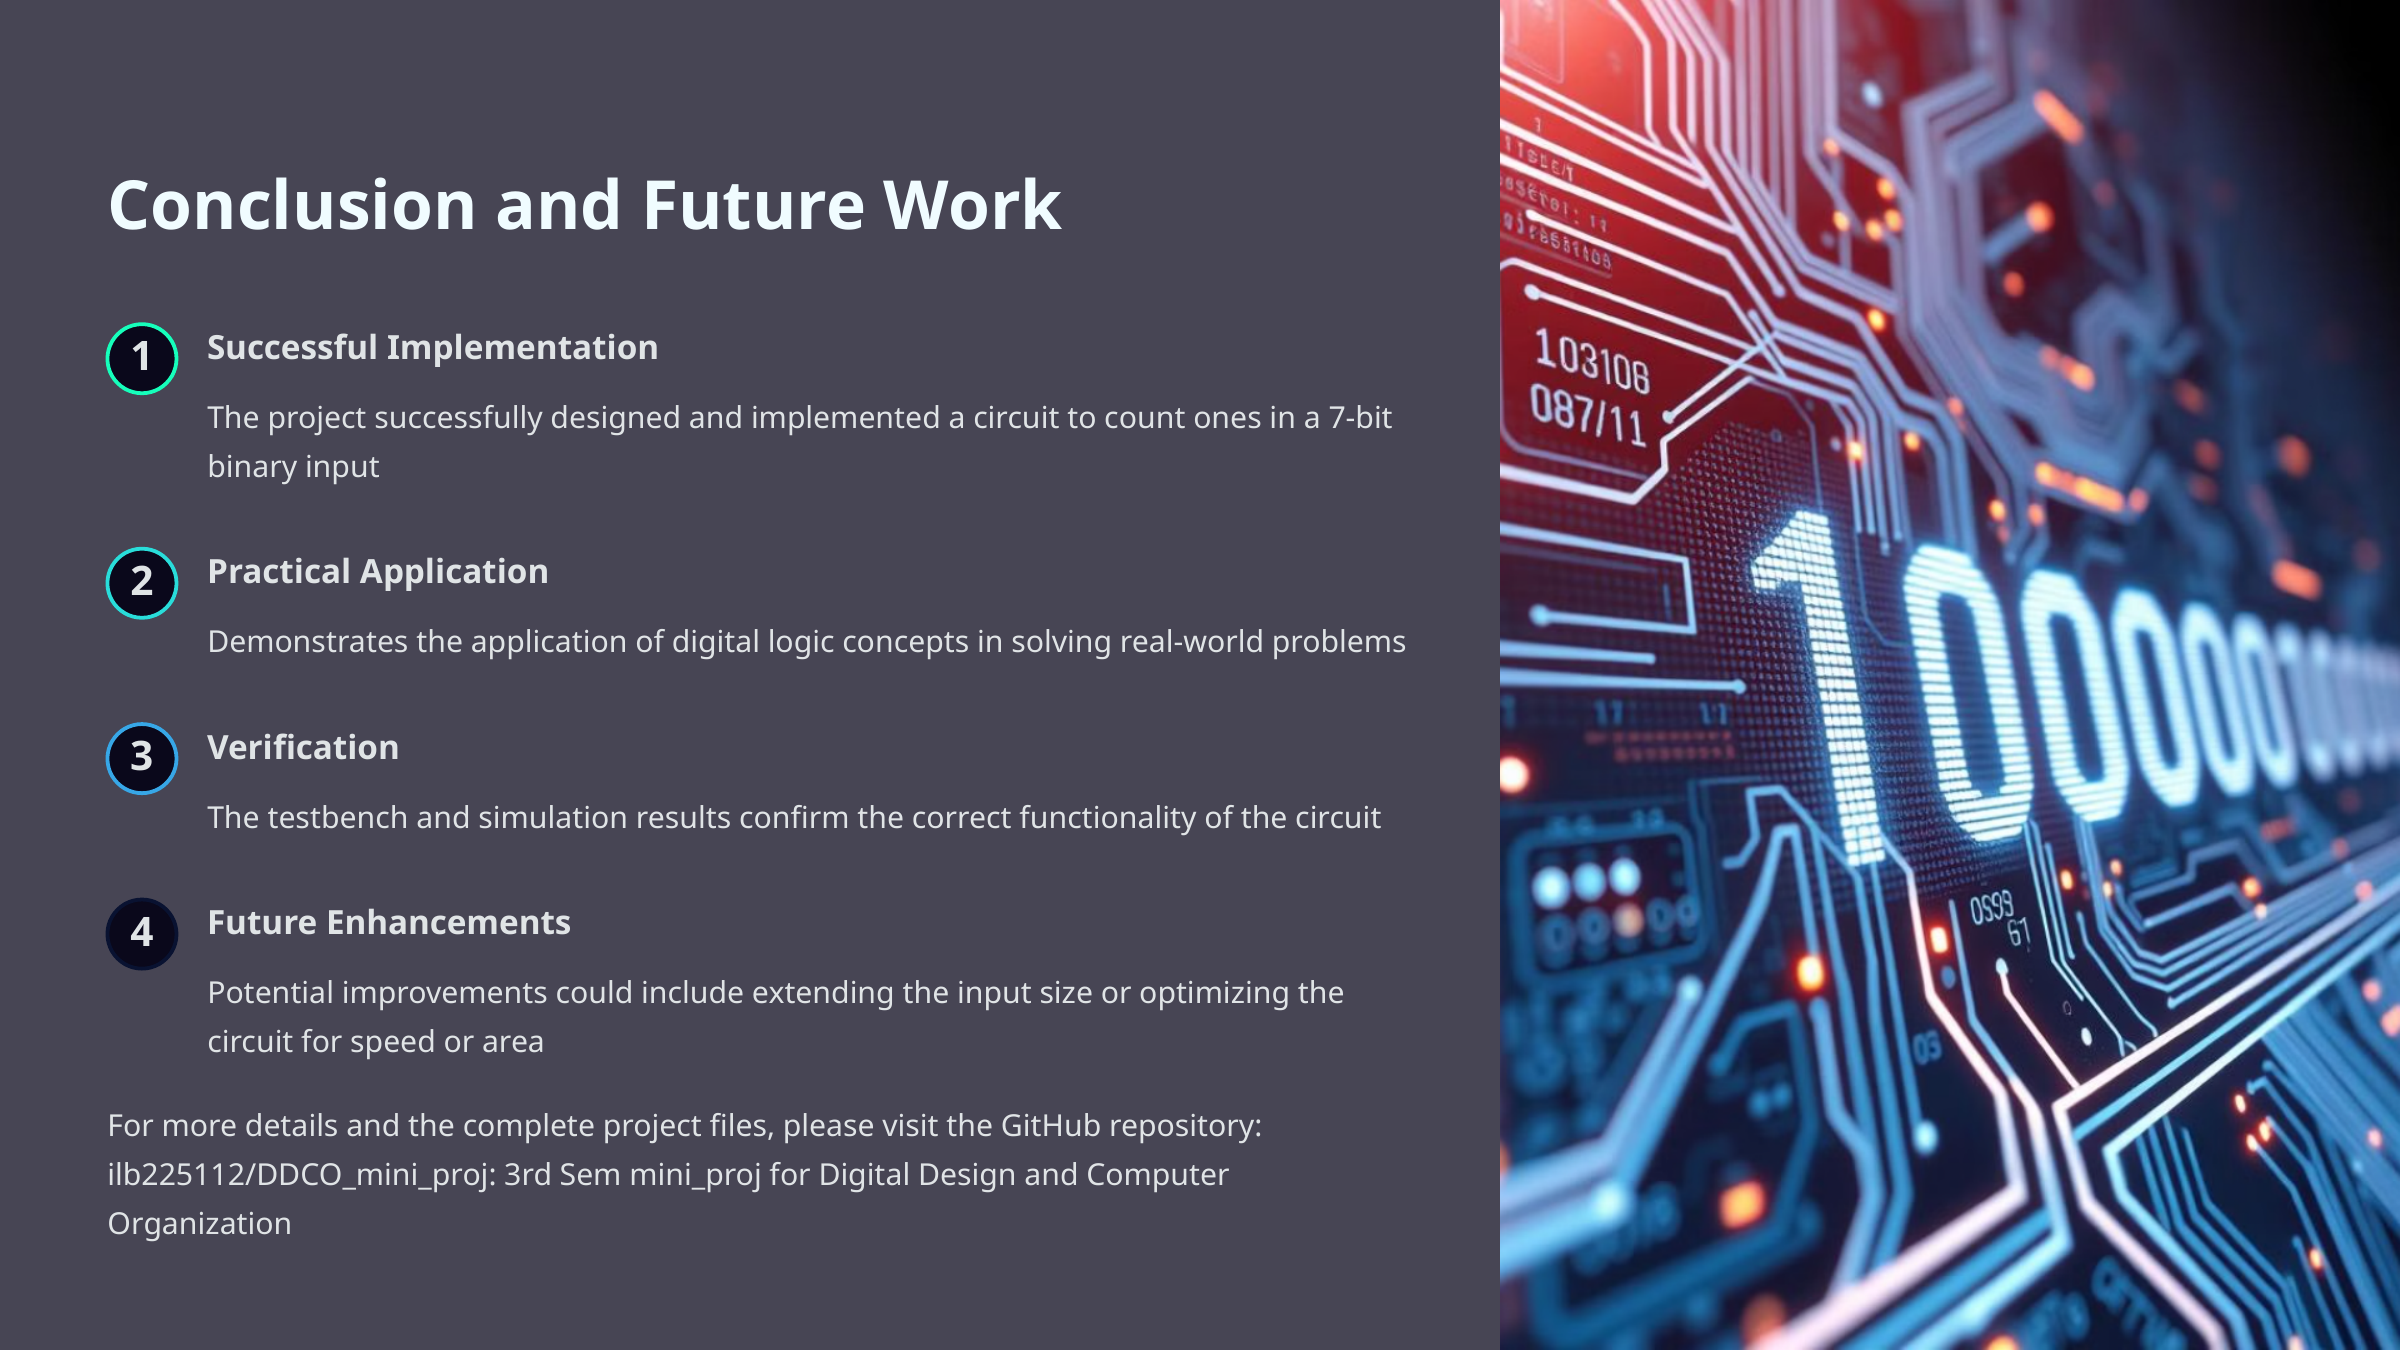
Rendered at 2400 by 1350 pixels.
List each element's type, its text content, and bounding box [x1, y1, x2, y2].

text_box 3 [129, 738, 154, 780]
text_box 2 [130, 562, 154, 604]
text_box Potential improvements could include extending the input size or optimizing the circuit for speed or area [207, 960, 1393, 1059]
text_box The project successfully designed and implemented a circuit to count ones in a 7-bit binary input [207, 385, 1393, 484]
text_box The testbench and simulation results confirm the correct functionality of the circuit [207, 785, 1393, 835]
text_box [107, 324, 177, 394]
text_box [107, 724, 177, 794]
text_box Conclusion and Future Work [107, 158, 1008, 244]
text_box 1 [133, 338, 151, 380]
text_box Demonstrates the application of digital logic concepts in solving real-world problems [207, 609, 1393, 659]
text_box Verification [207, 724, 549, 767]
text_box 4 [130, 913, 154, 955]
text_box Practical Application [207, 548, 549, 592]
text_box Successful Implementation [207, 324, 648, 367]
picture [1499, 0, 2400, 1350]
text_box For more details and the complete project files, please visit the GitHub repository: ilb225112/DDCO_mini_proj: 3rd Sem mini_proj for Digital Design and Computer Organization [107, 1093, 1393, 1192]
text_box Future Enhancements [207, 899, 558, 943]
text_box [107, 899, 177, 969]
text_box [107, 548, 177, 618]
